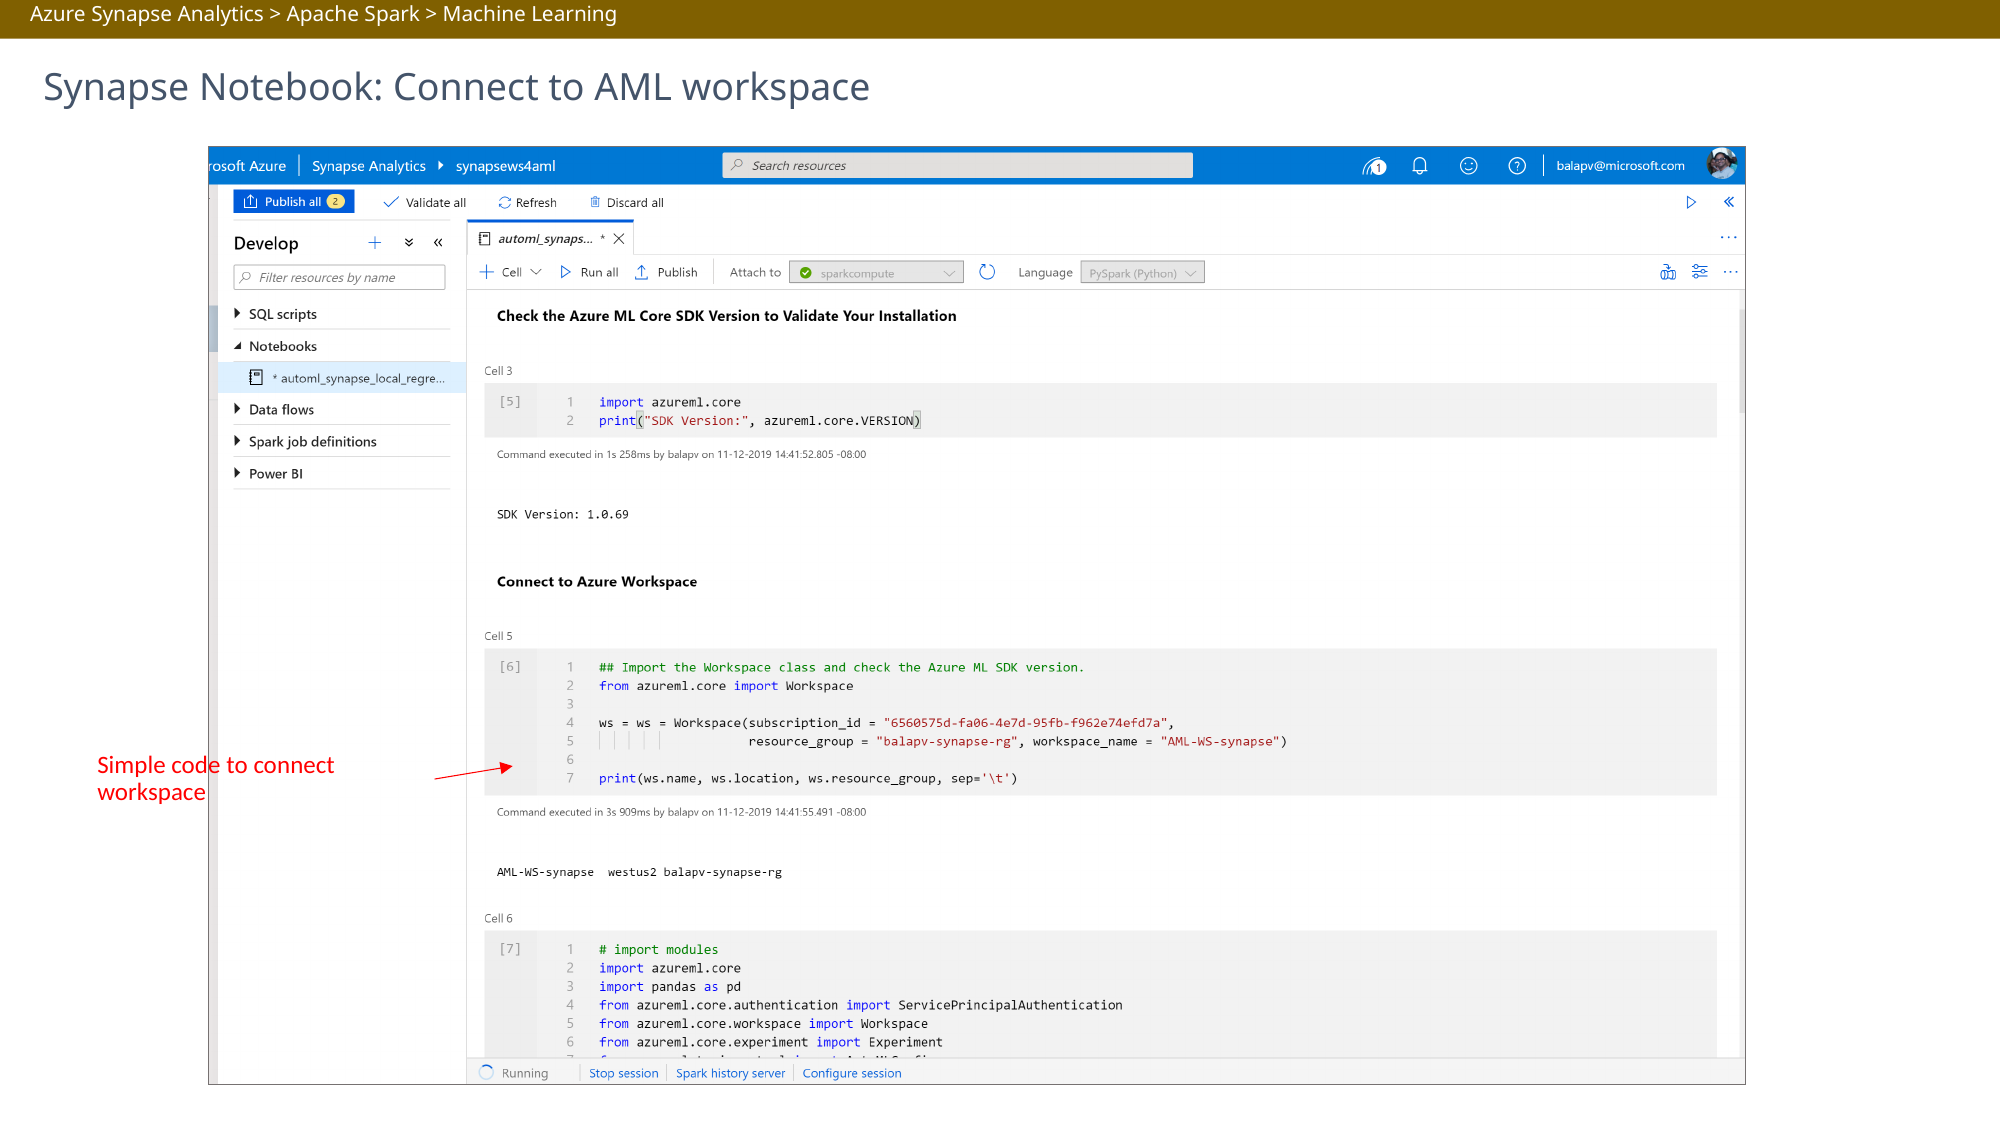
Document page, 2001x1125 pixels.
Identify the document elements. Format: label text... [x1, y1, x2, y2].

text_box Synapse Notebook: Connect to AML workspace [28, 60, 1889, 125]
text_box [434, 766, 513, 780]
picture [208, 146, 1746, 1085]
text_box Simple code to connect workspace [67, 728, 208, 830]
text_box Azure Synapse Analytics > Apache Spark > Machine Learning [0, 0, 2000, 39]
